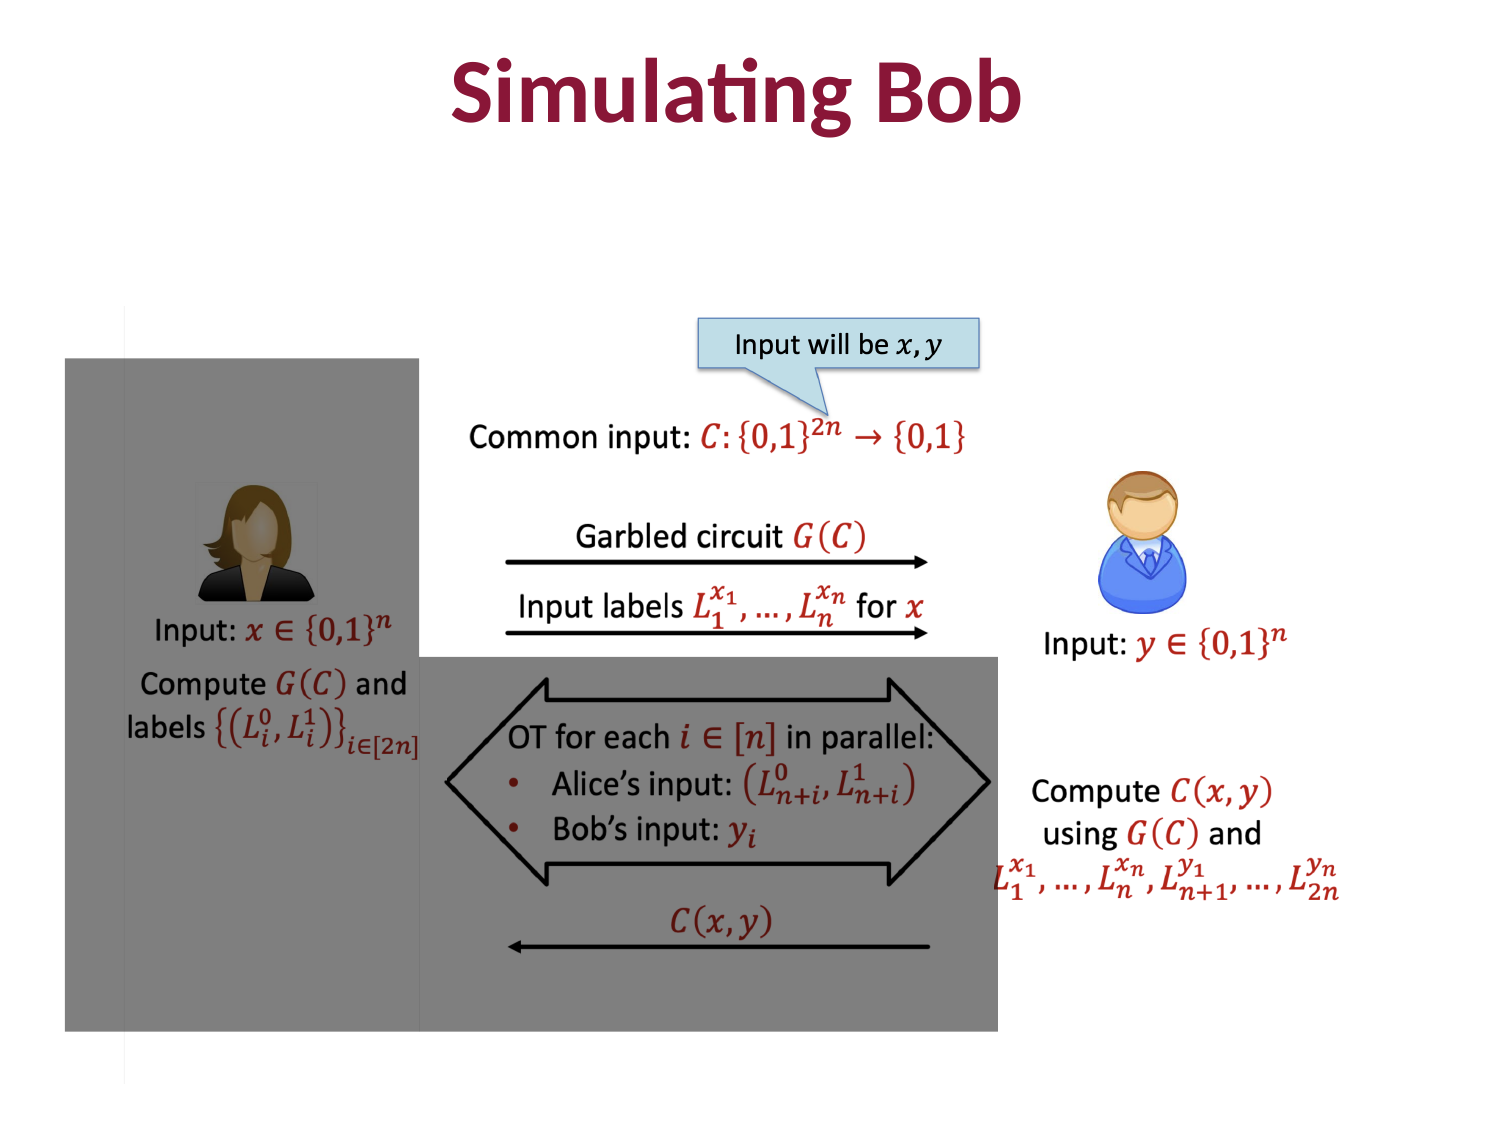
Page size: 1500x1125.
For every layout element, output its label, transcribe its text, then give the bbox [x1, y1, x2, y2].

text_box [64, 358, 999, 1032]
picture [123, 306, 1347, 1084]
text_box Simulating Bob [0, 10, 1475, 161]
